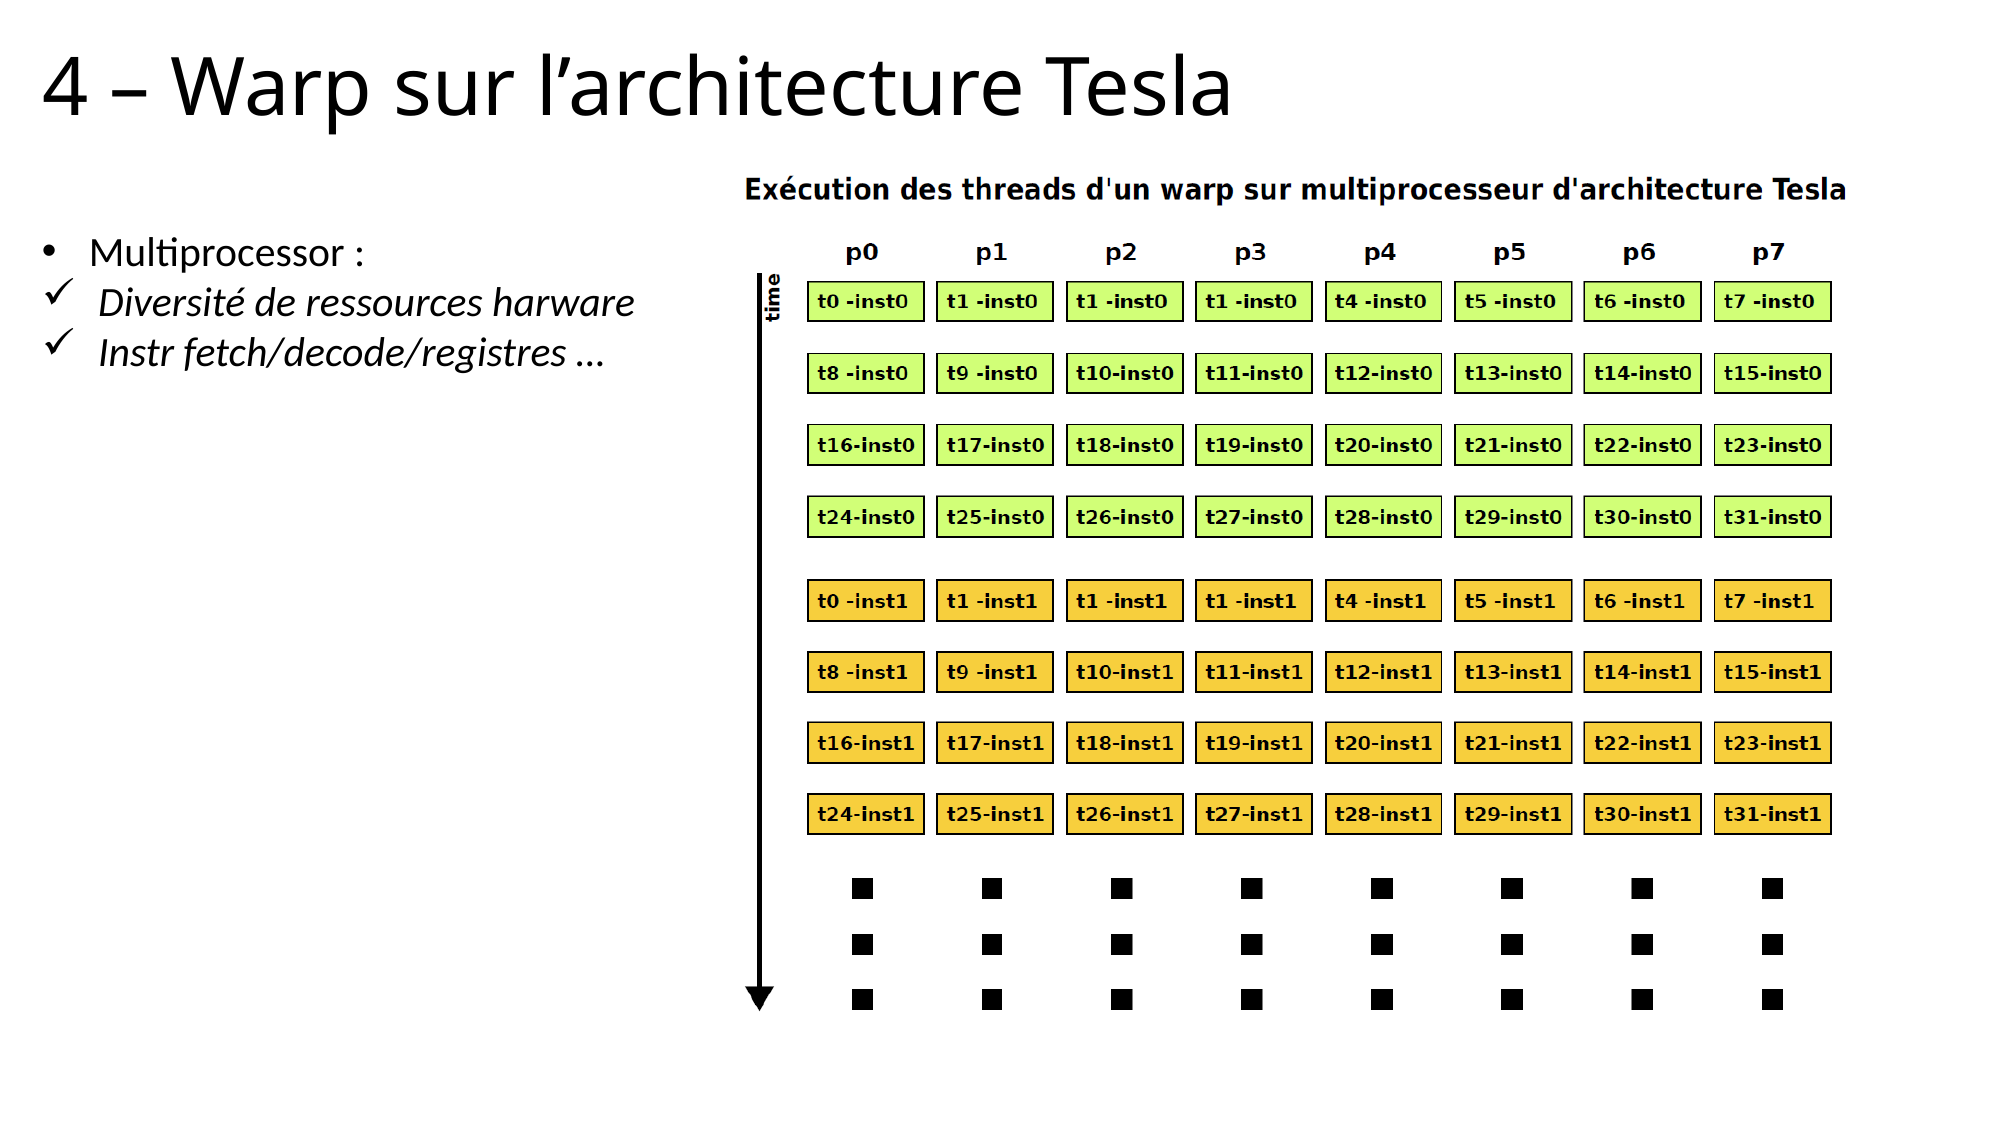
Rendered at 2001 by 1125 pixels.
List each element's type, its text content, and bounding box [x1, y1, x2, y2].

text_box Multiprocessor : Diversité de ressources harware Instr fetch/decode/registres … [27, 217, 693, 428]
title 4 – Warp sur l’architecture Tesla [27, 37, 1339, 141]
picture [704, 140, 1905, 1065]
